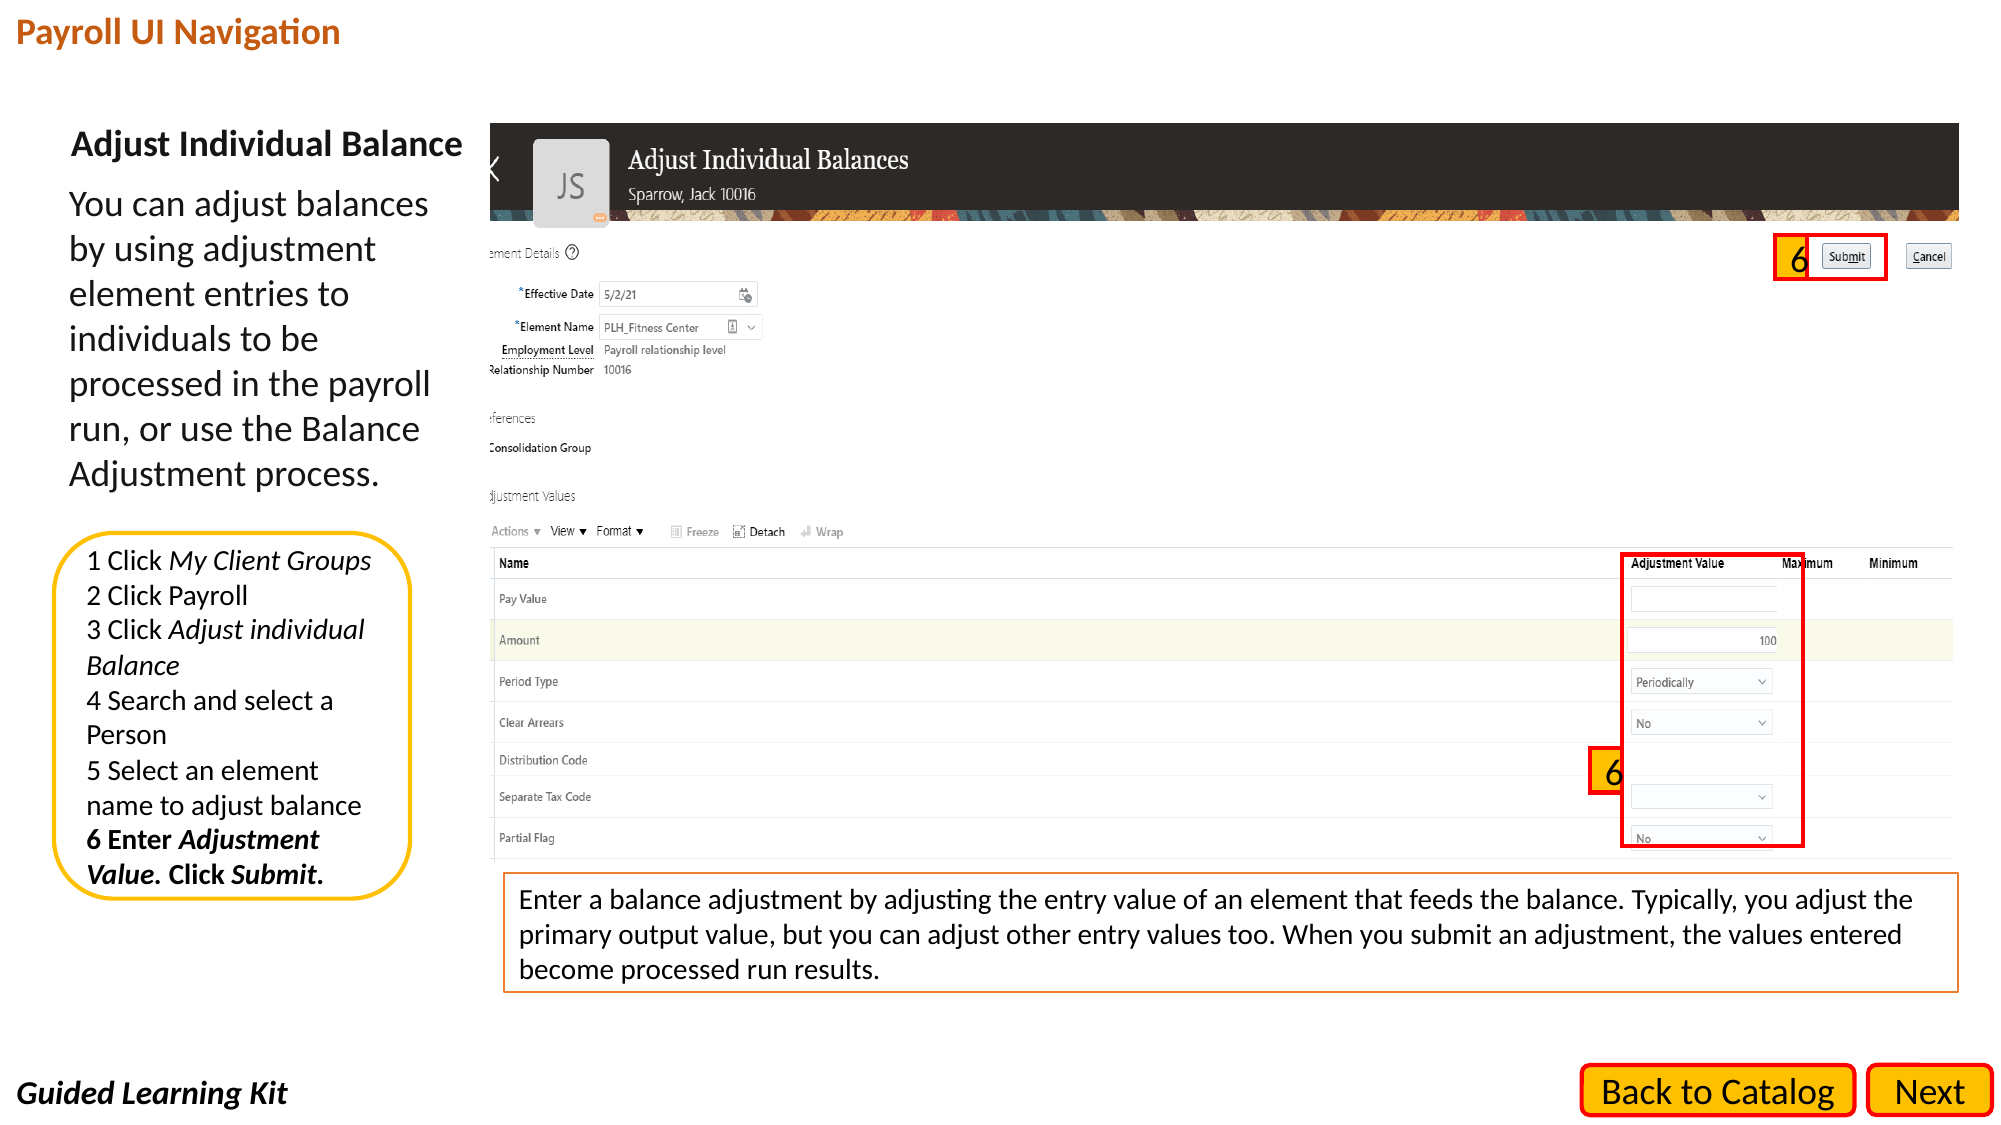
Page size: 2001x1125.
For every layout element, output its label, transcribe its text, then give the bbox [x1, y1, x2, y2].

text_box Enter a balance adjustment by adjusting the entry value of an element that feeds the balance. Typically, you adjust the primary output value, but you can adjust other entry values too. When you submit an adjustment, the values entered become processed run results. [504, 872, 1959, 993]
text_box 1 Click My Client Groups 2 Click Payroll 3 Click Adjust individual Balance 4 Search and select a Person 5 Select an element name to adjust balance 6 Enter Adjustment Value. Click Submit. [53, 531, 412, 900]
text_box Back to Catalog [1580, 1063, 1856, 1117]
text_box Payroll UI Navigation [1, 0, 357, 60]
text_box Adjust Individual Balance [56, 111, 479, 172]
text_box You can adjust balances by using adjustment element entries to individuals to be processed in the payroll run, or use the Balance Adjustment process. [54, 171, 452, 502]
text_box Guided Learning Kit [1, 1064, 303, 1119]
picture [490, 123, 1959, 862]
text_box Next [1866, 1063, 1993, 1117]
